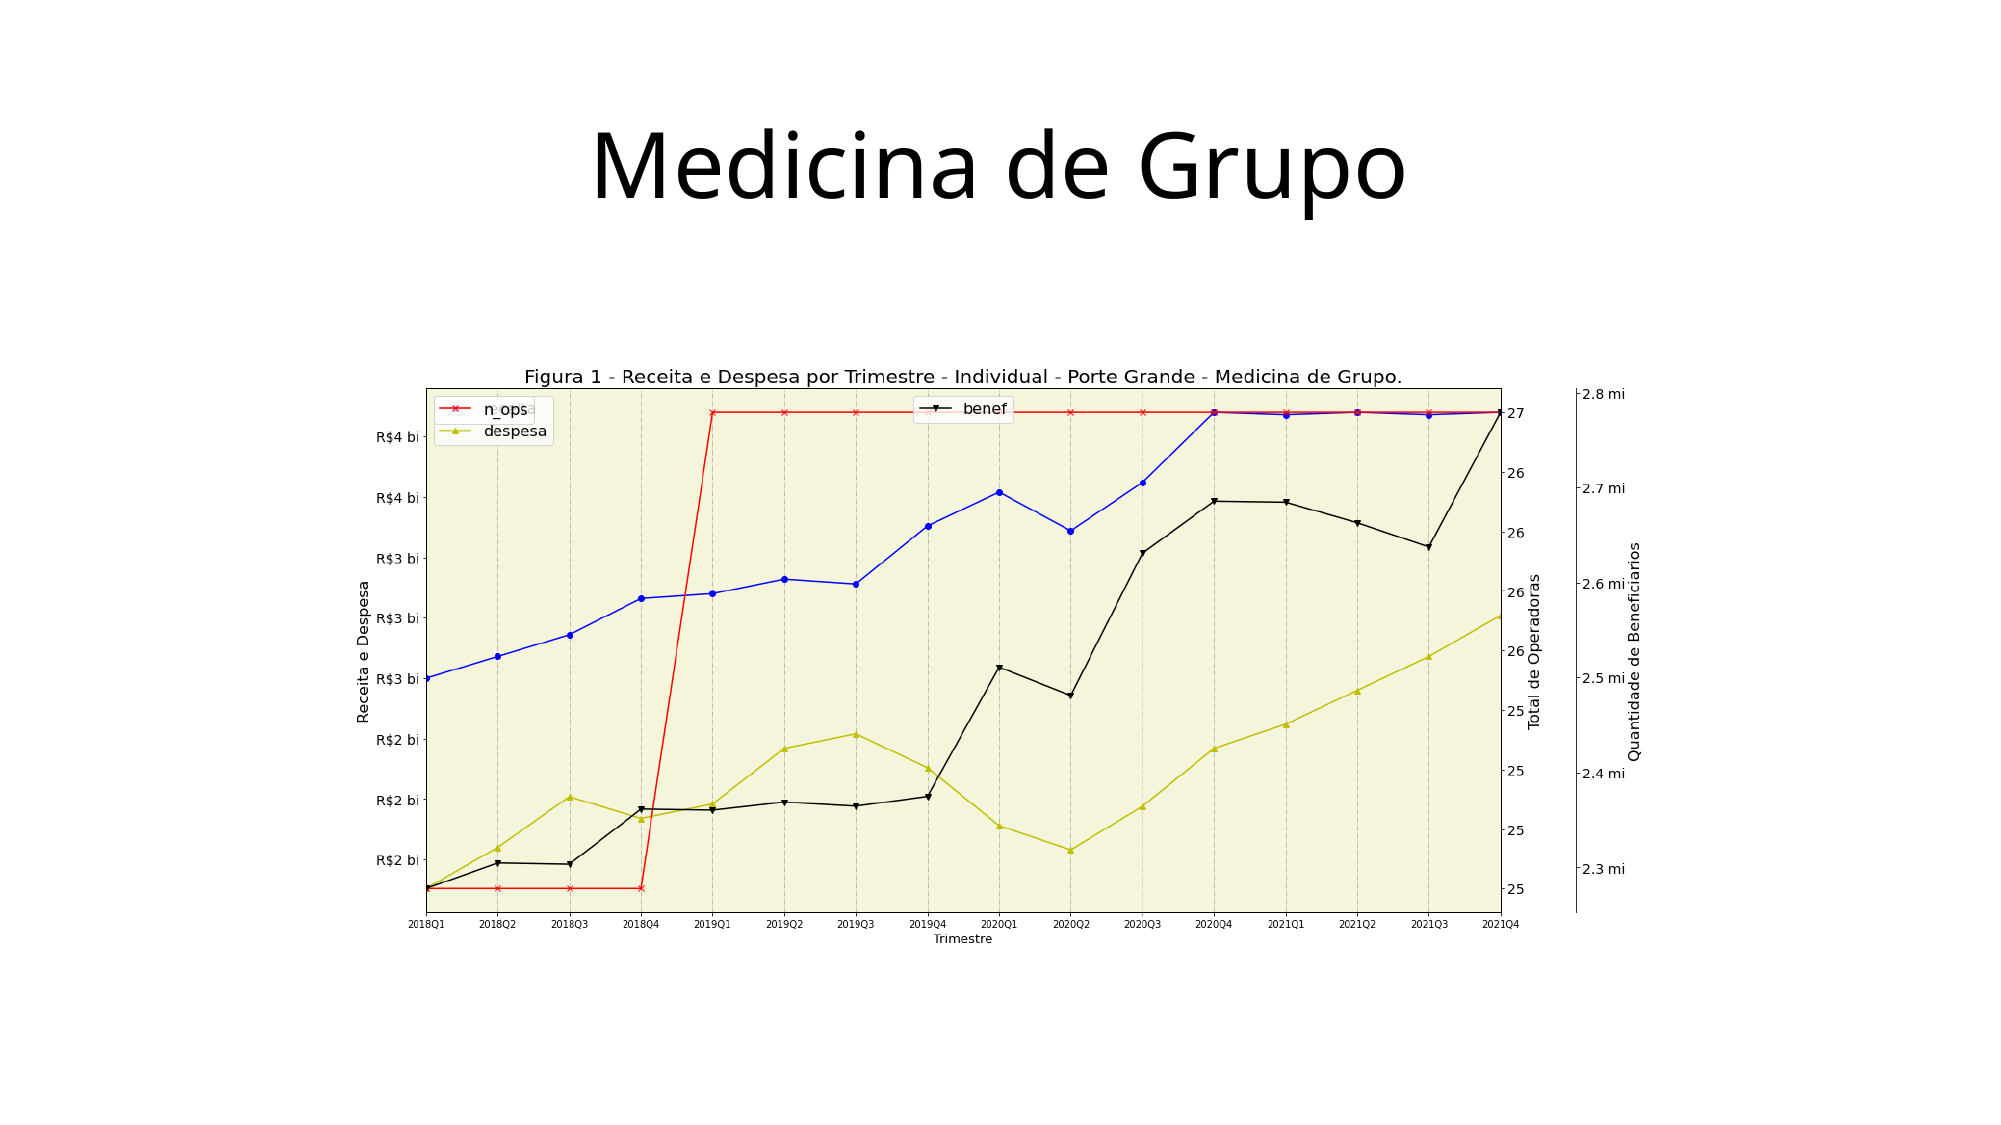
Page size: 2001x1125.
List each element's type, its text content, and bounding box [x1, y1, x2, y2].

title Medicina de Grupo [137, 59, 1863, 278]
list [288, 299, 1712, 1014]
